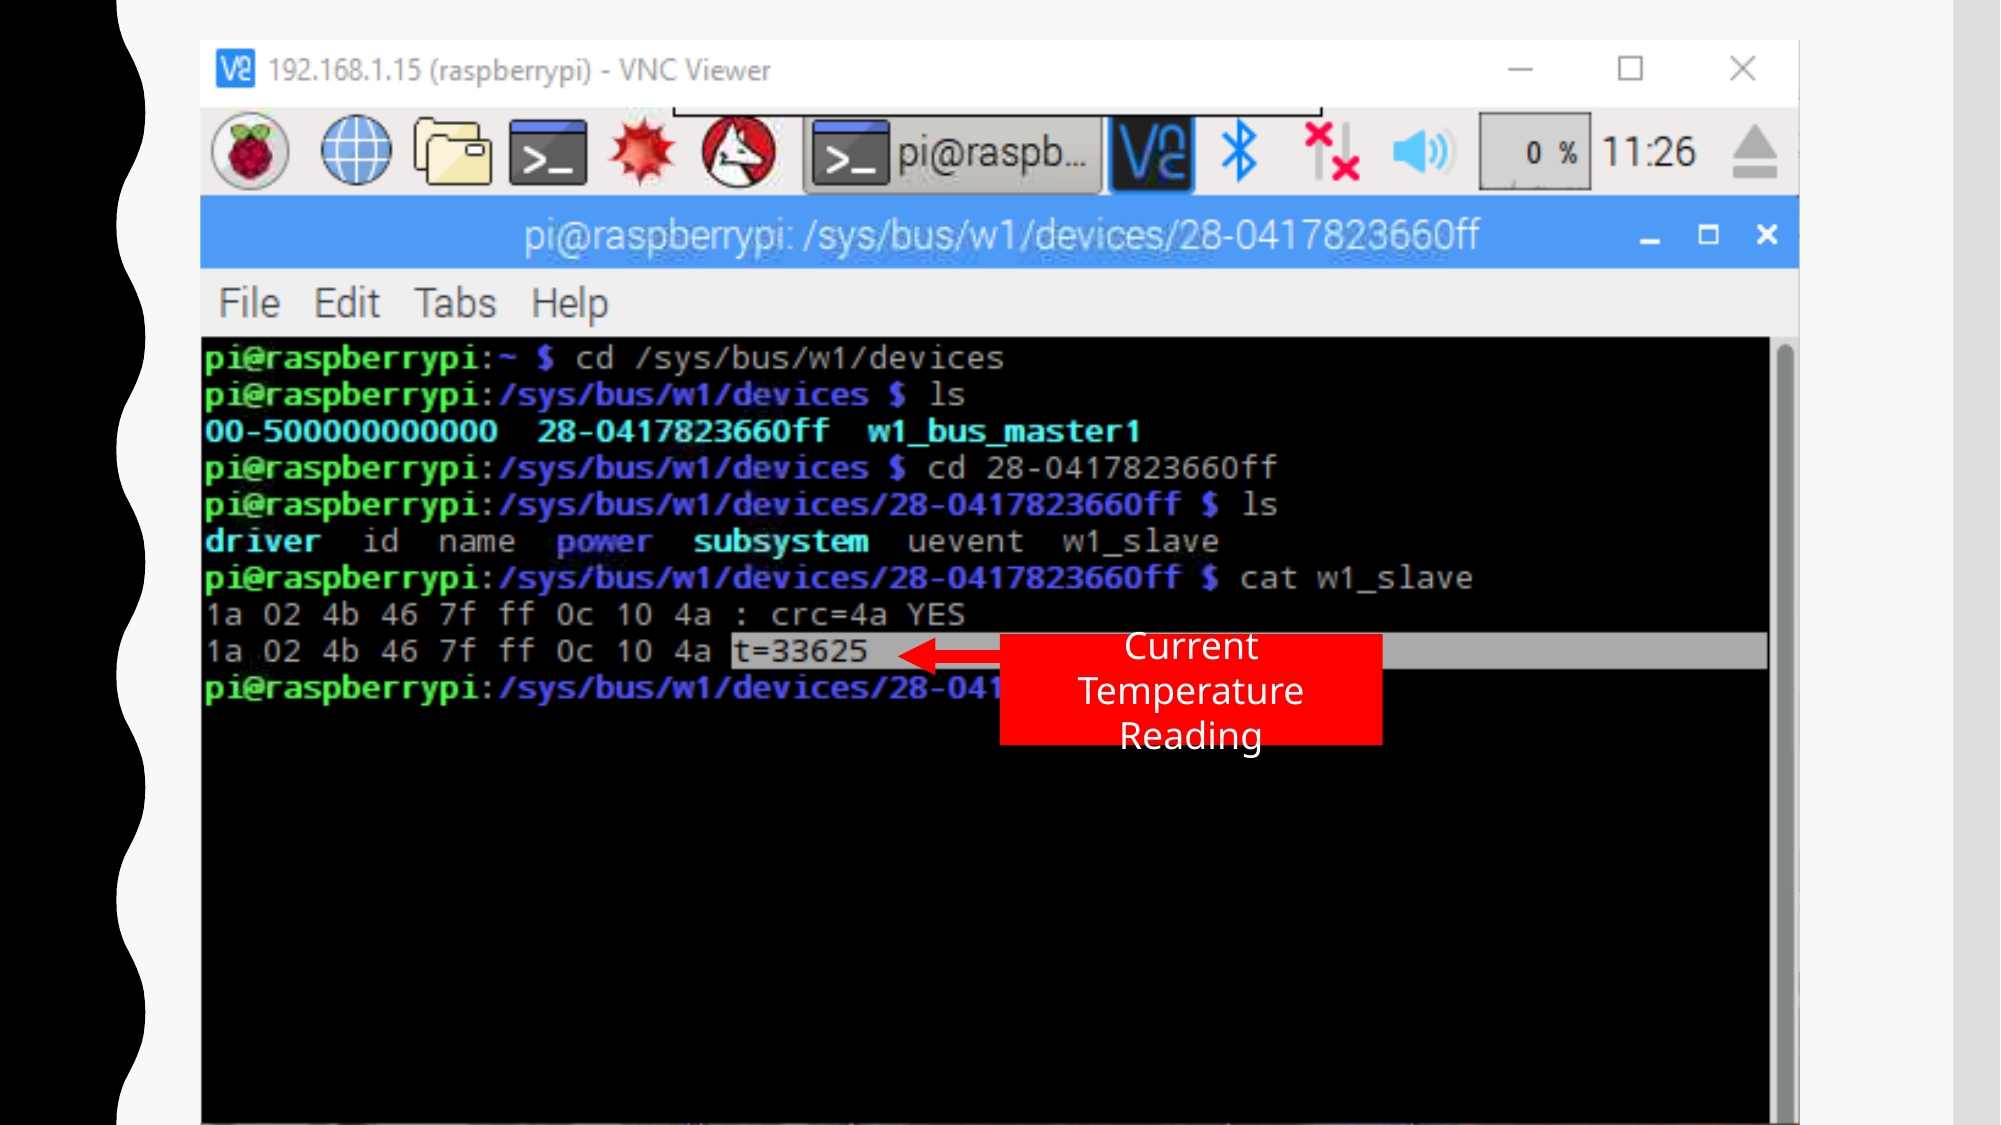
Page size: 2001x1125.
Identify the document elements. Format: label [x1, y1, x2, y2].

picture [200, 40, 1800, 1125]
